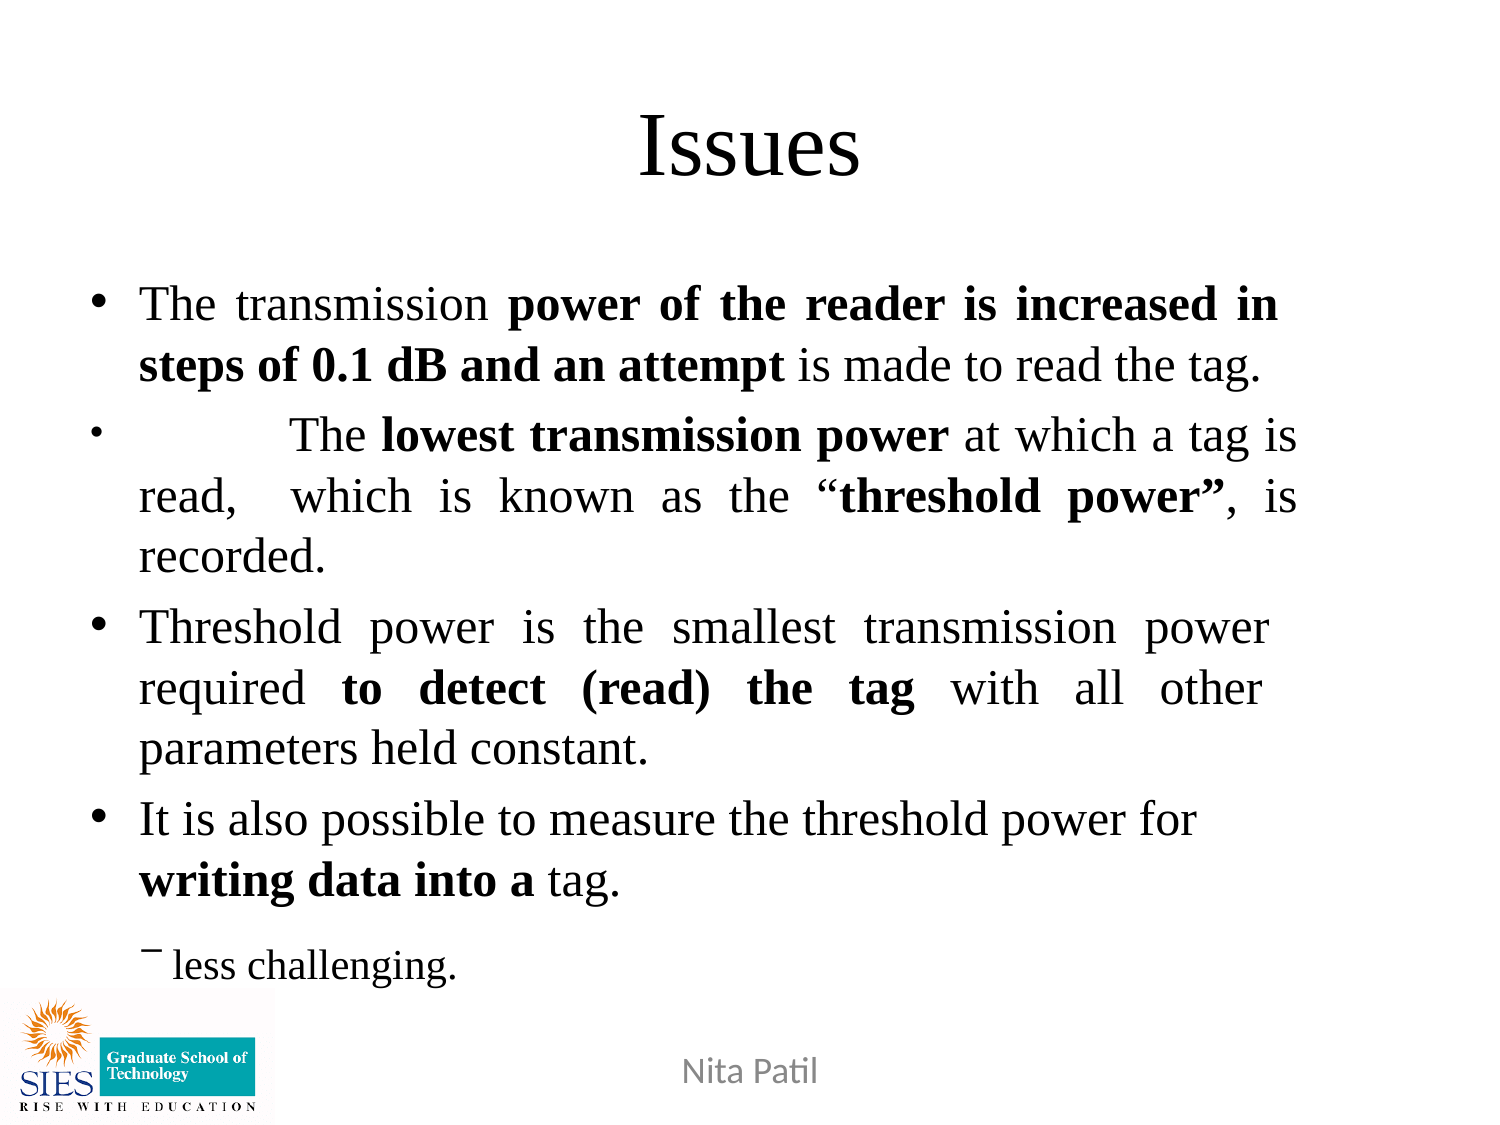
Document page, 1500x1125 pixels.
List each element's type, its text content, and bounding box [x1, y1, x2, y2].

footer Nita Patil [510, 1046, 990, 1125]
text_box The transmission power of the reader is increased in steps of 0.1 dB and an attempt is made to read the tag. The lowest transmission power at which a tag is read, which is known as the “threshold power”, is recorded. Threshold power is the smallest transmission power required to detect (read) the tag with all other parameters held constant. It is also possible to measure the threshold power for writing data into a tag. – less challenging. [87, 267, 1300, 993]
picture [0, 988, 276, 1125]
title Issues [635, 81, 865, 272]
